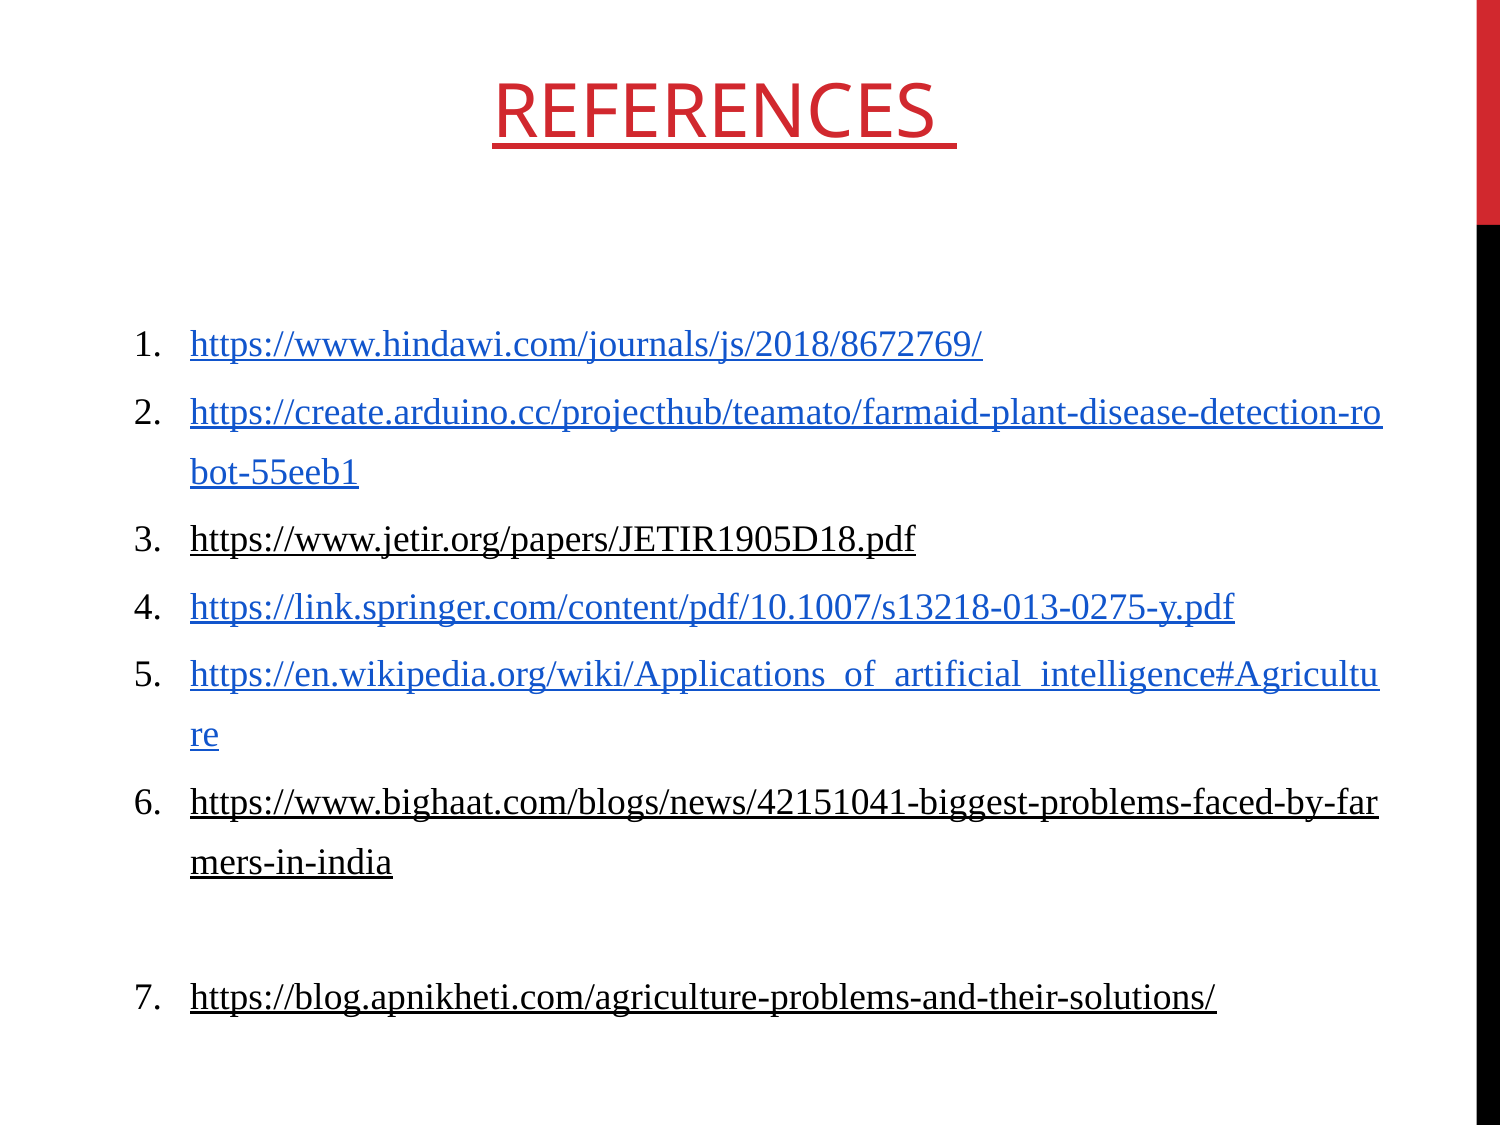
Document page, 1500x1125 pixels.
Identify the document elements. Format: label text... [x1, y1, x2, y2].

title REFERENCES [75, 25, 1375, 250]
text_box https://www.hindawi.com/journals/js/2018/8672769/ https://create.arduino.cc/projecthub/teamato/farmaid-plant-disease-detection-robot-55eeb1 https://www.jetir.org/papers/JETIR1905D18.pdf https://link.springer.com/content/pdf/10.1007/s13218-013-0275-y.pdf https://en.wikipedia.org/wiki/Applications_of_artificial_intelligence#Agriculture https://www.bighaat.com/blogs/news/42151041-biggest-problems-faced-by-farmers-in-india https://blog.apnikheti.com/agriculture-problems-and-their-solutions/ [100, 281, 1400, 852]
